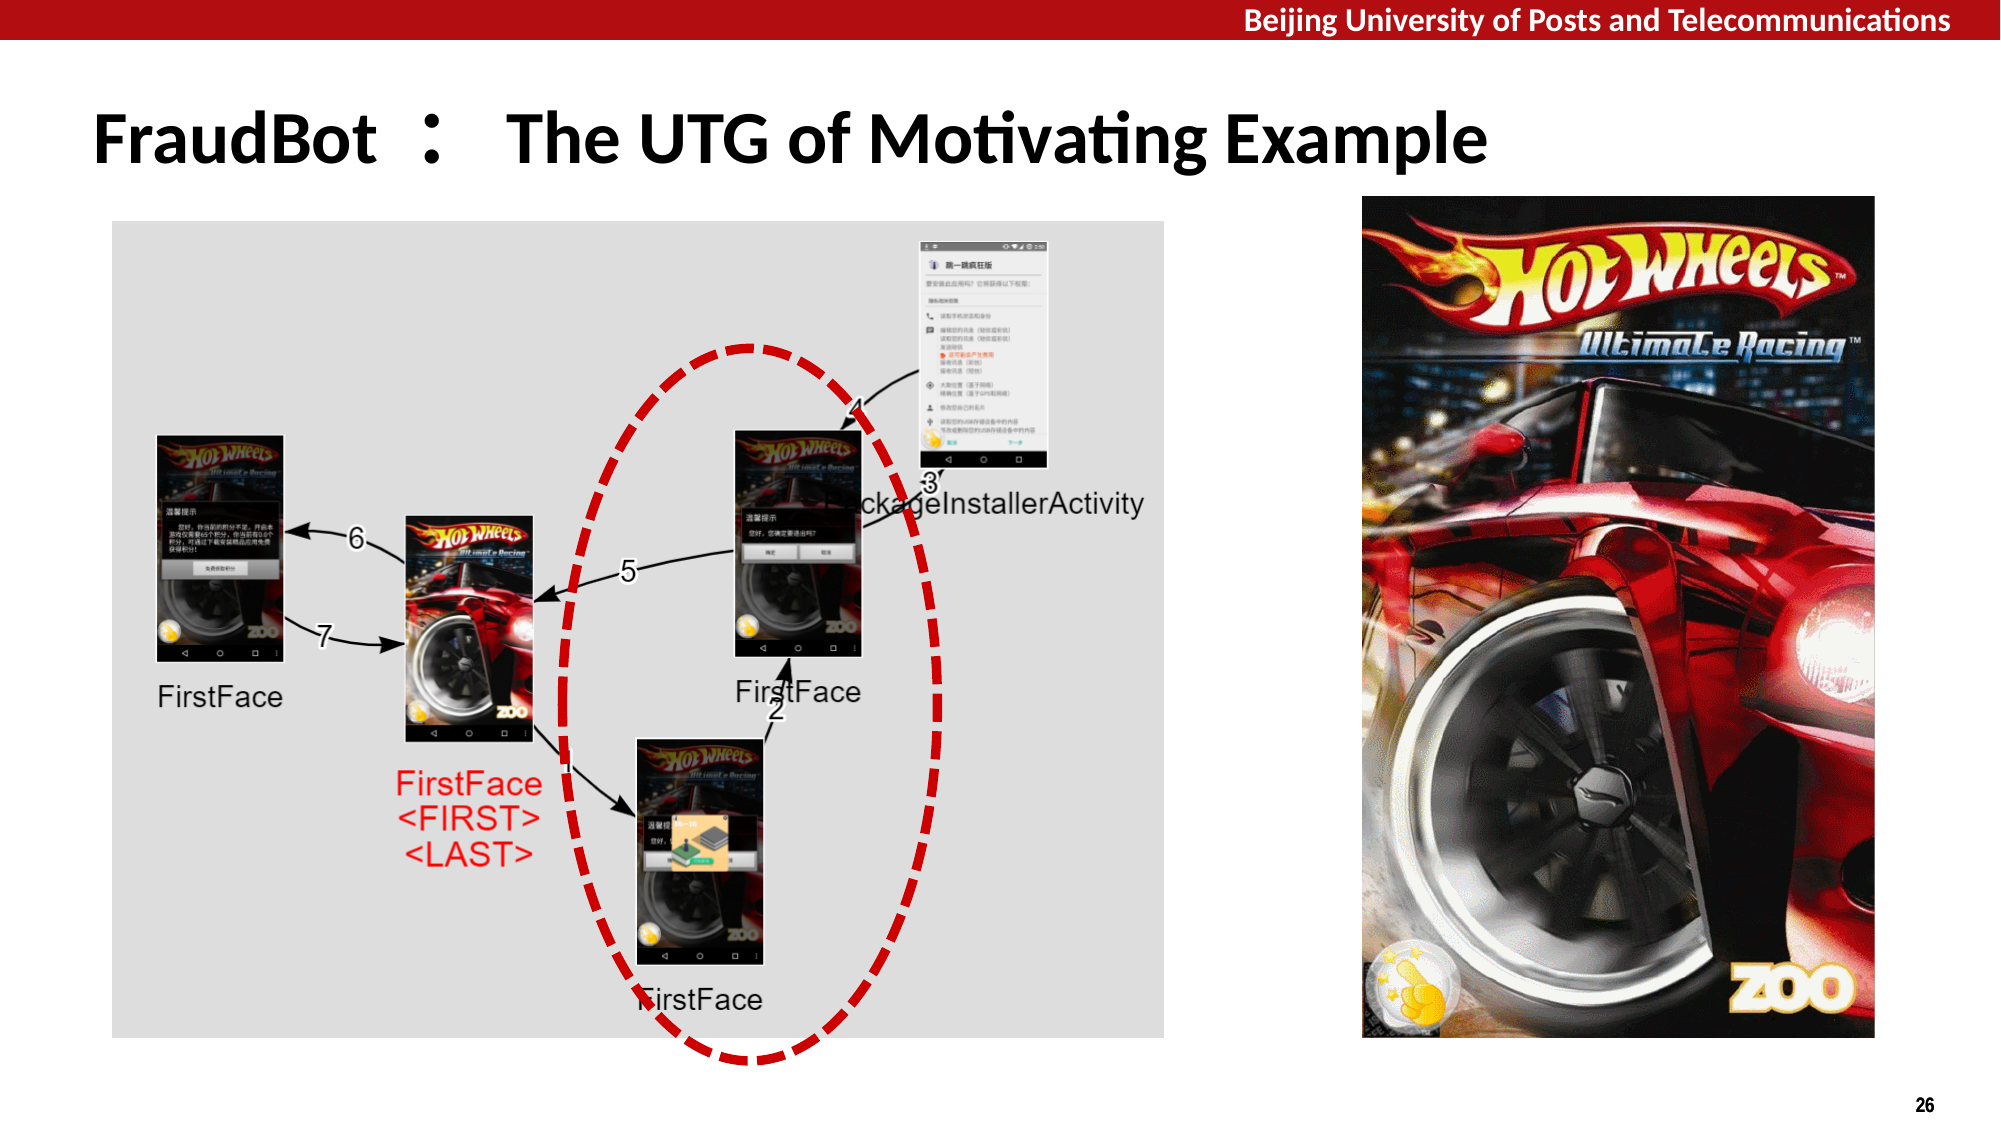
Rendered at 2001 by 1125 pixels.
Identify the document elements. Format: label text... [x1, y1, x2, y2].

text_box [696, 1046, 804, 1061]
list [112, 221, 1164, 1038]
title FraudBot ：The UTG of Motivating Example [77, 71, 1826, 197]
picture [1362, 196, 1876, 1038]
